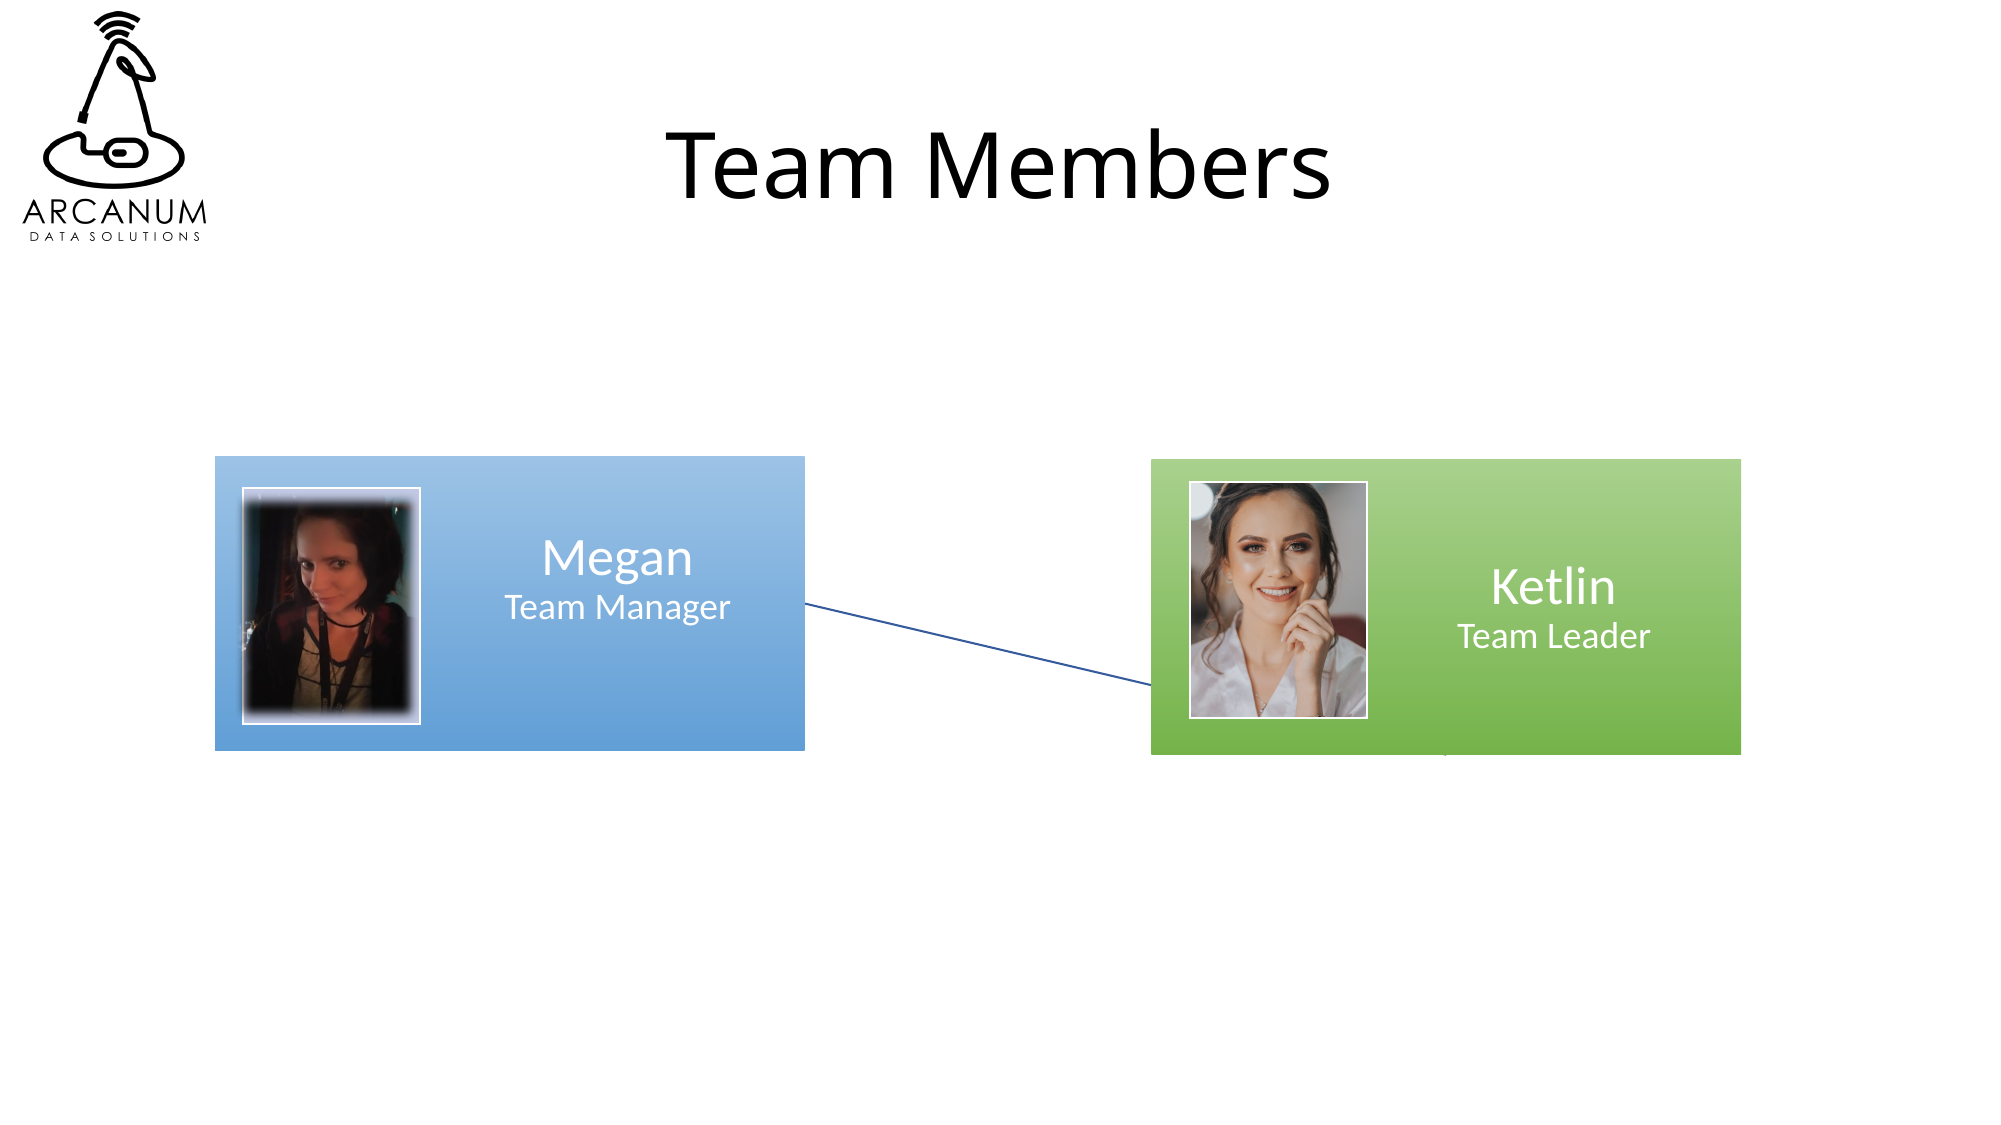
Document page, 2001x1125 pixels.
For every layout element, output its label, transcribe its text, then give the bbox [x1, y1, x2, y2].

picture [234, 491, 421, 724]
picture [22, 11, 206, 241]
title Team Members [137, 59, 1863, 278]
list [137, 375, 1863, 1090]
